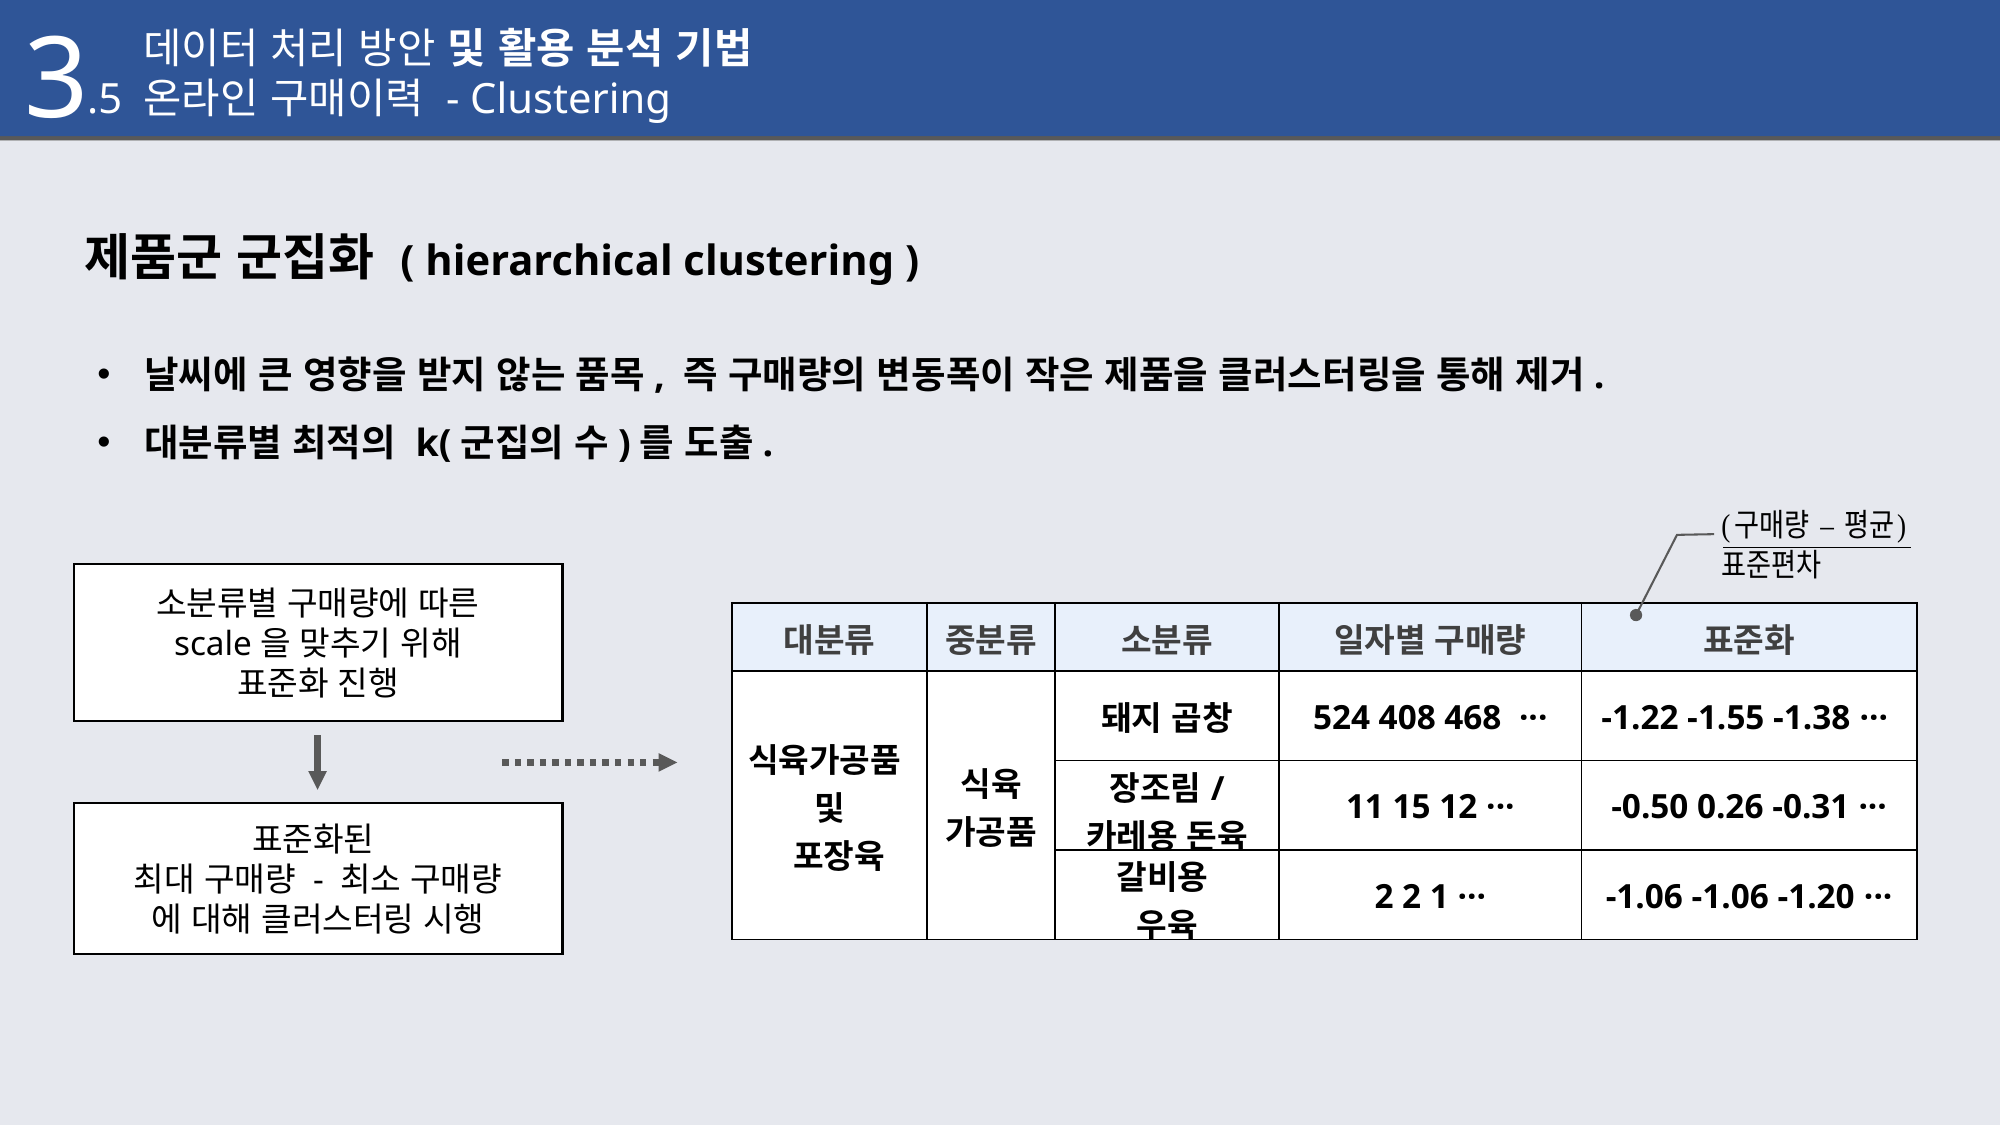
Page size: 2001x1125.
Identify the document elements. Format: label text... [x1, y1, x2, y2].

text_box .1 데이터 처리 방안 및 활용 분석 기법 .5 온라인 구매이력 - Clustering [82, 14, 905, 130]
table_cell 식육가공품 및 포장육 [733, 672, 926, 939]
table_cell 524 408 468 ··· [1280, 672, 1581, 760]
table_cell 11 15 12 ··· [1280, 761, 1581, 849]
table_cell -1.22 -1.55 -1.38 ··· [1582, 672, 1916, 760]
table_header 소분류 [1056, 604, 1278, 670]
table_header 대분류 [733, 604, 926, 670]
table_cell 장조림/ 카레용 돈육 [1056, 761, 1278, 849]
text_box 제품군 군집화 ( hierarchical clustering ) [69, 188, 1346, 293]
text_box [1629, 533, 1715, 622]
table_header 중분류 [928, 604, 1054, 670]
table_cell 식육 가공품 [928, 672, 1054, 939]
table_cell 돼지 곱창 [1056, 672, 1278, 760]
text_box [1840, 490, 2000, 577]
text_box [73, 563, 563, 955]
table_cell -1.06 -1.06 -1.20 ··· [1582, 851, 1916, 939]
text_box 날씨에 큰 영향을 받지 않는 품목, 즉 구매량의 변동폭이 작은 제품을 클러스터링을 통해 제거. 대분류별 최적의 k(군집의 수)를 도출. [82, 321, 1756, 472]
table_cell 2 2 1 ··· [1280, 851, 1581, 939]
table_cell 갈비용 우육 [1056, 851, 1278, 939]
table_header 표준화 [1582, 604, 1916, 670]
table_cell -0.50 0.26 -0.31 ··· [1582, 761, 1916, 849]
text_box 3 [10, 0, 82, 147]
table_header 일자별 구매량 [1280, 604, 1581, 670]
